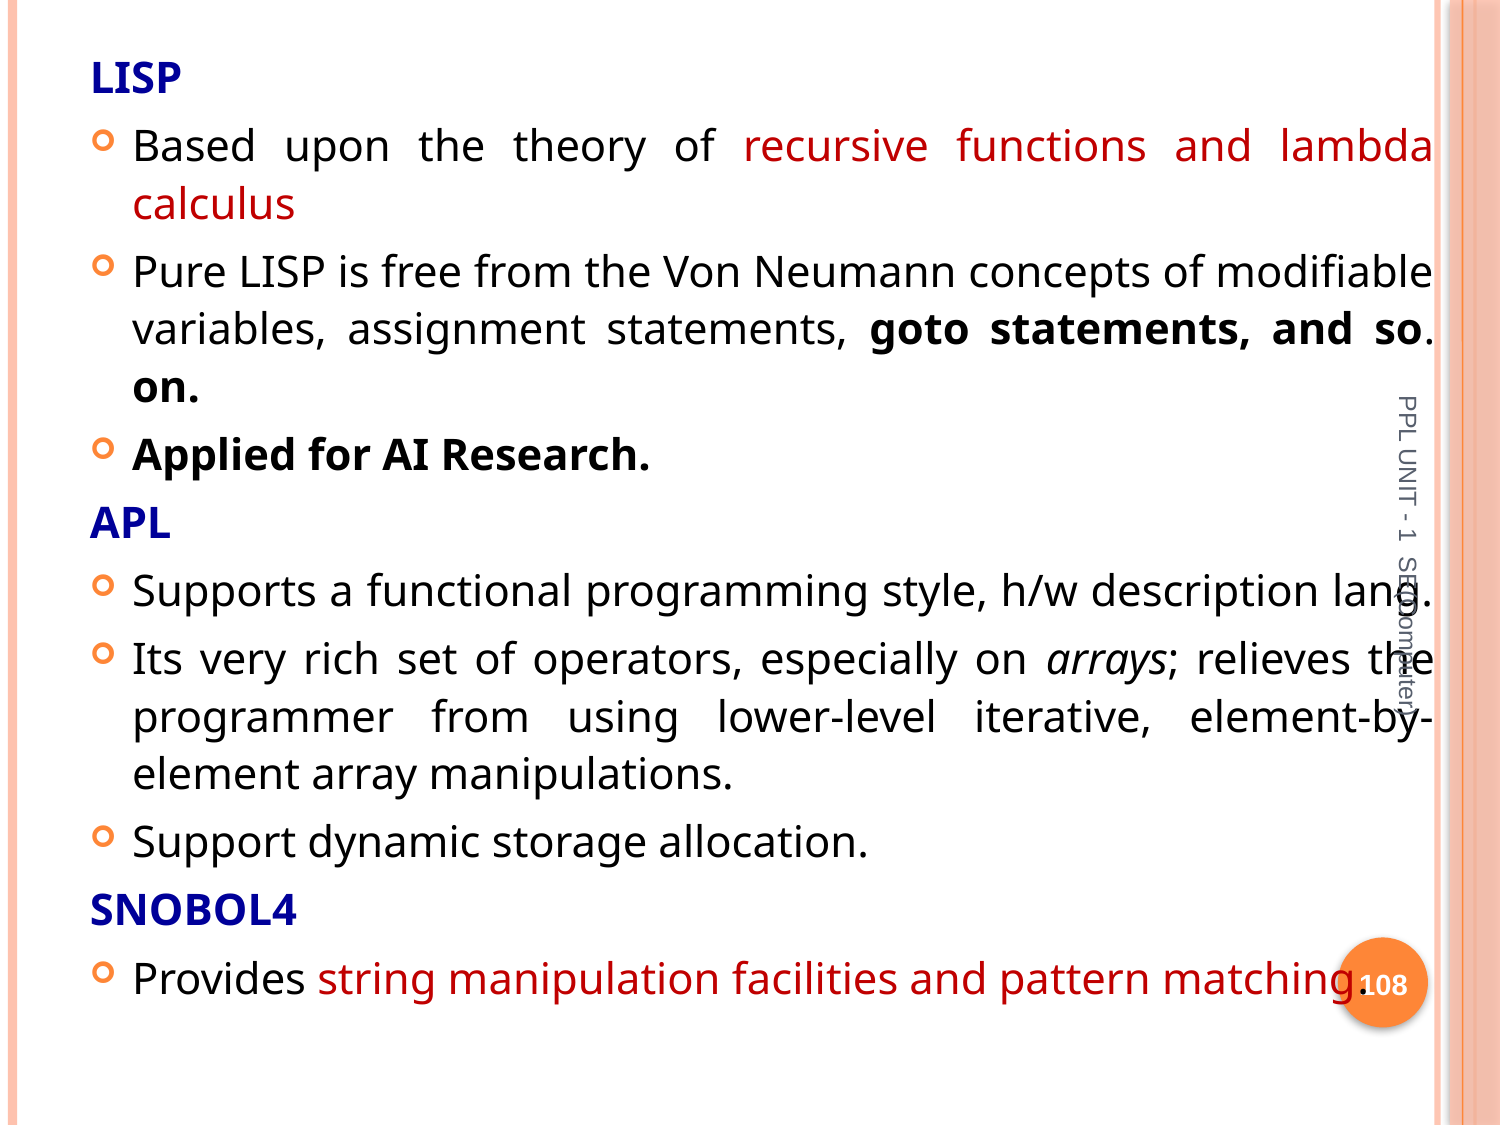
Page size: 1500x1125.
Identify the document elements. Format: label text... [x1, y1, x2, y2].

footer PPL UNIT - 1 SE(Computer) [1379, 380, 1440, 906]
slide_number 108 [1333, 940, 1434, 1027]
list LISP Based upon the theory of recursive functions and lambda calculus Pure LISP is free from the Von Neumann concepts of modifiable variables, assignment statements, goto statements, and so. on. Applied for AI Research. APL Supports a functional programming style, h/w description lang. Its very rich set of operators, especially on arrays; relieves the programmer from using lower-level iterative, element-by-element array manipulations. Support dynamic storage allocation. SNOBOL4 Provides string manipulation facilities and pattern matching. [75, 37, 1450, 1062]
